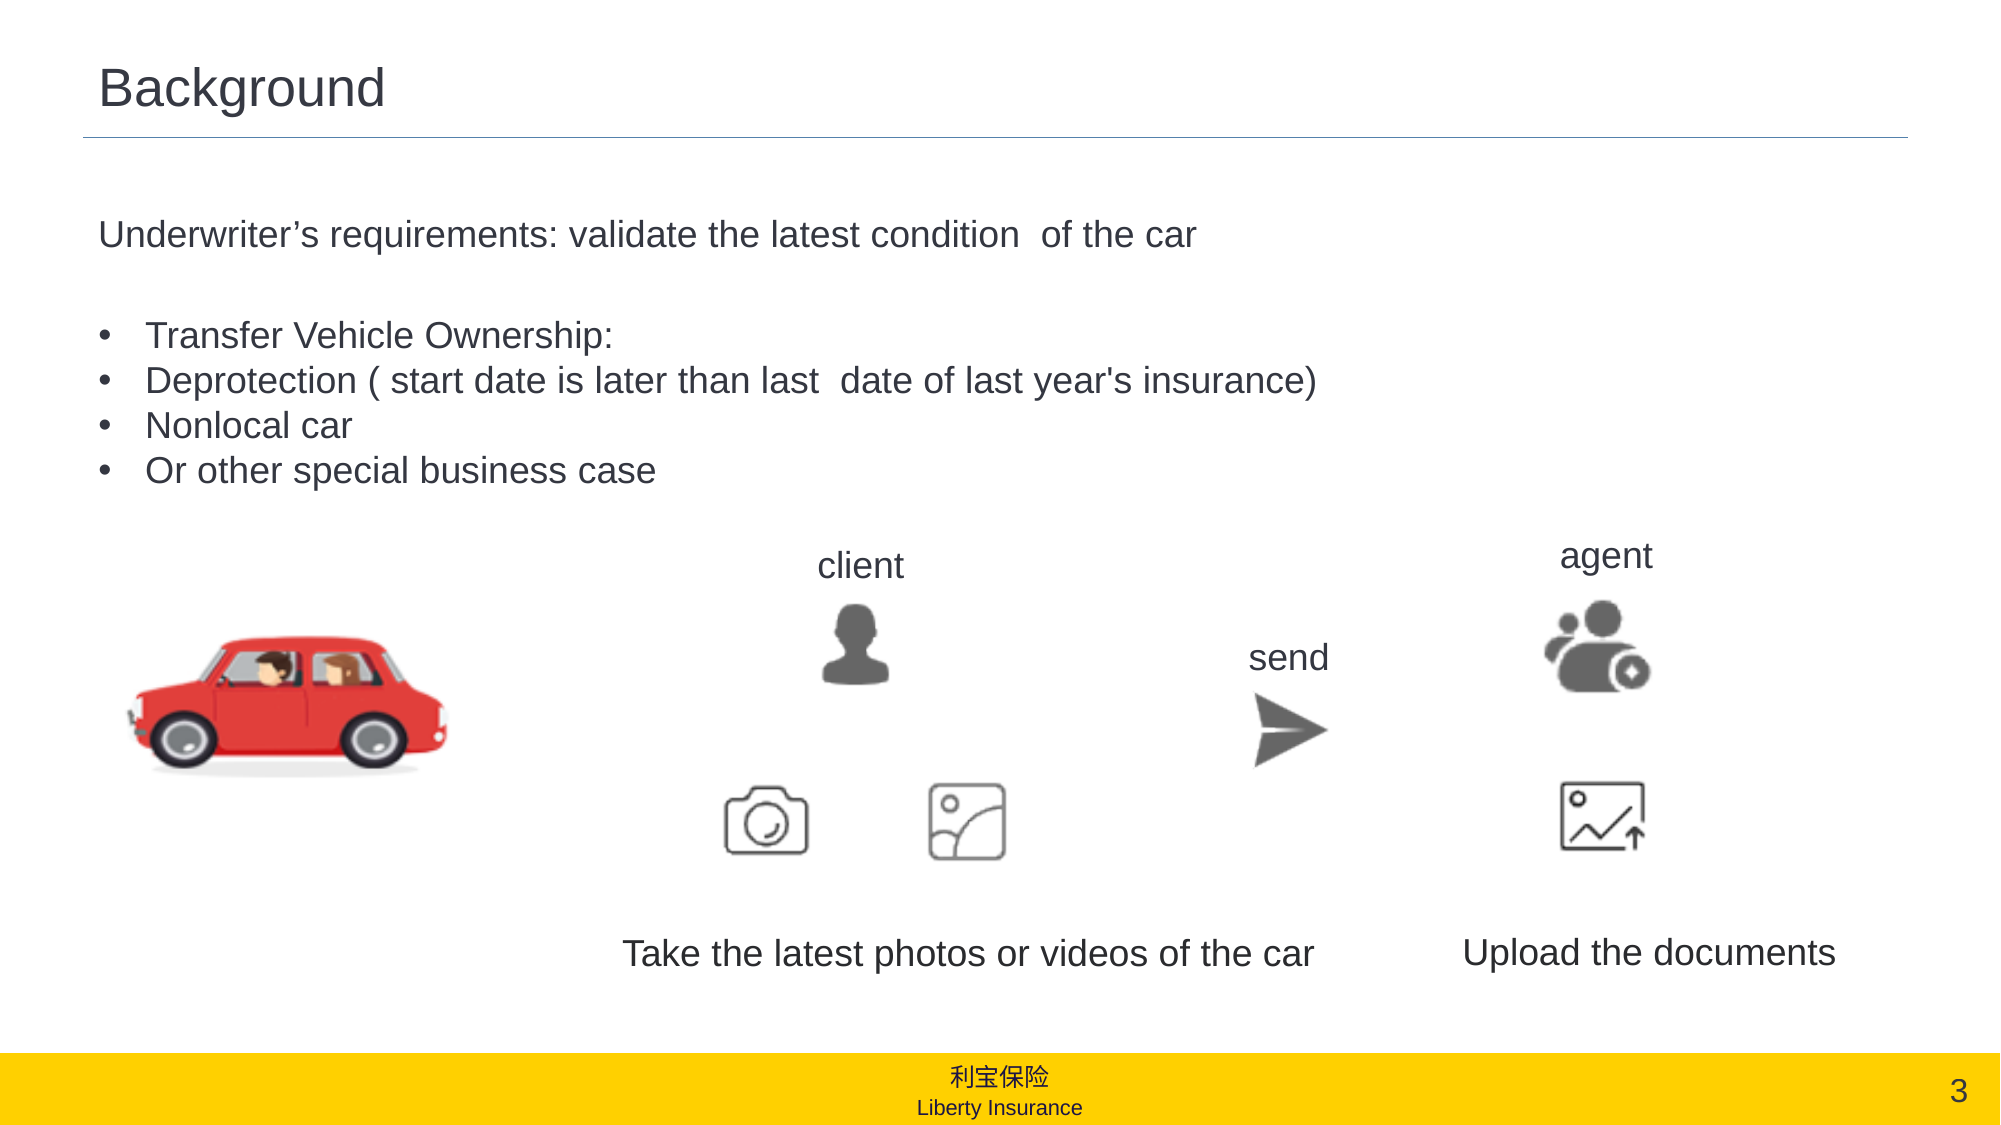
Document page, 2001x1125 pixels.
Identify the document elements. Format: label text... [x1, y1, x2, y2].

text_box client [802, 534, 1045, 594]
text_box send [1233, 625, 1408, 686]
slide_number 3 [1833, 1070, 1984, 1108]
picture [1513, 754, 1696, 882]
picture [1220, 660, 1355, 797]
text_box Underwriter’s requirements: validate the latest condition of the car [83, 157, 1597, 263]
text_box Upload the documents [1447, 920, 1862, 981]
text_box Take the latest photos or videos of the car [607, 921, 1341, 981]
picture [67, 594, 521, 787]
picture [1498, 573, 1696, 734]
picture [891, 749, 1061, 897]
text_box agent [1545, 523, 1788, 584]
text_box Transfer Vehicle Ownership: Deprotection ( start date is later than last date of last year's insurance) Nonlocal car Or other special business case [83, 304, 1629, 499]
title Background [83, 45, 1900, 125]
picture [681, 739, 857, 898]
picture [776, 558, 935, 713]
